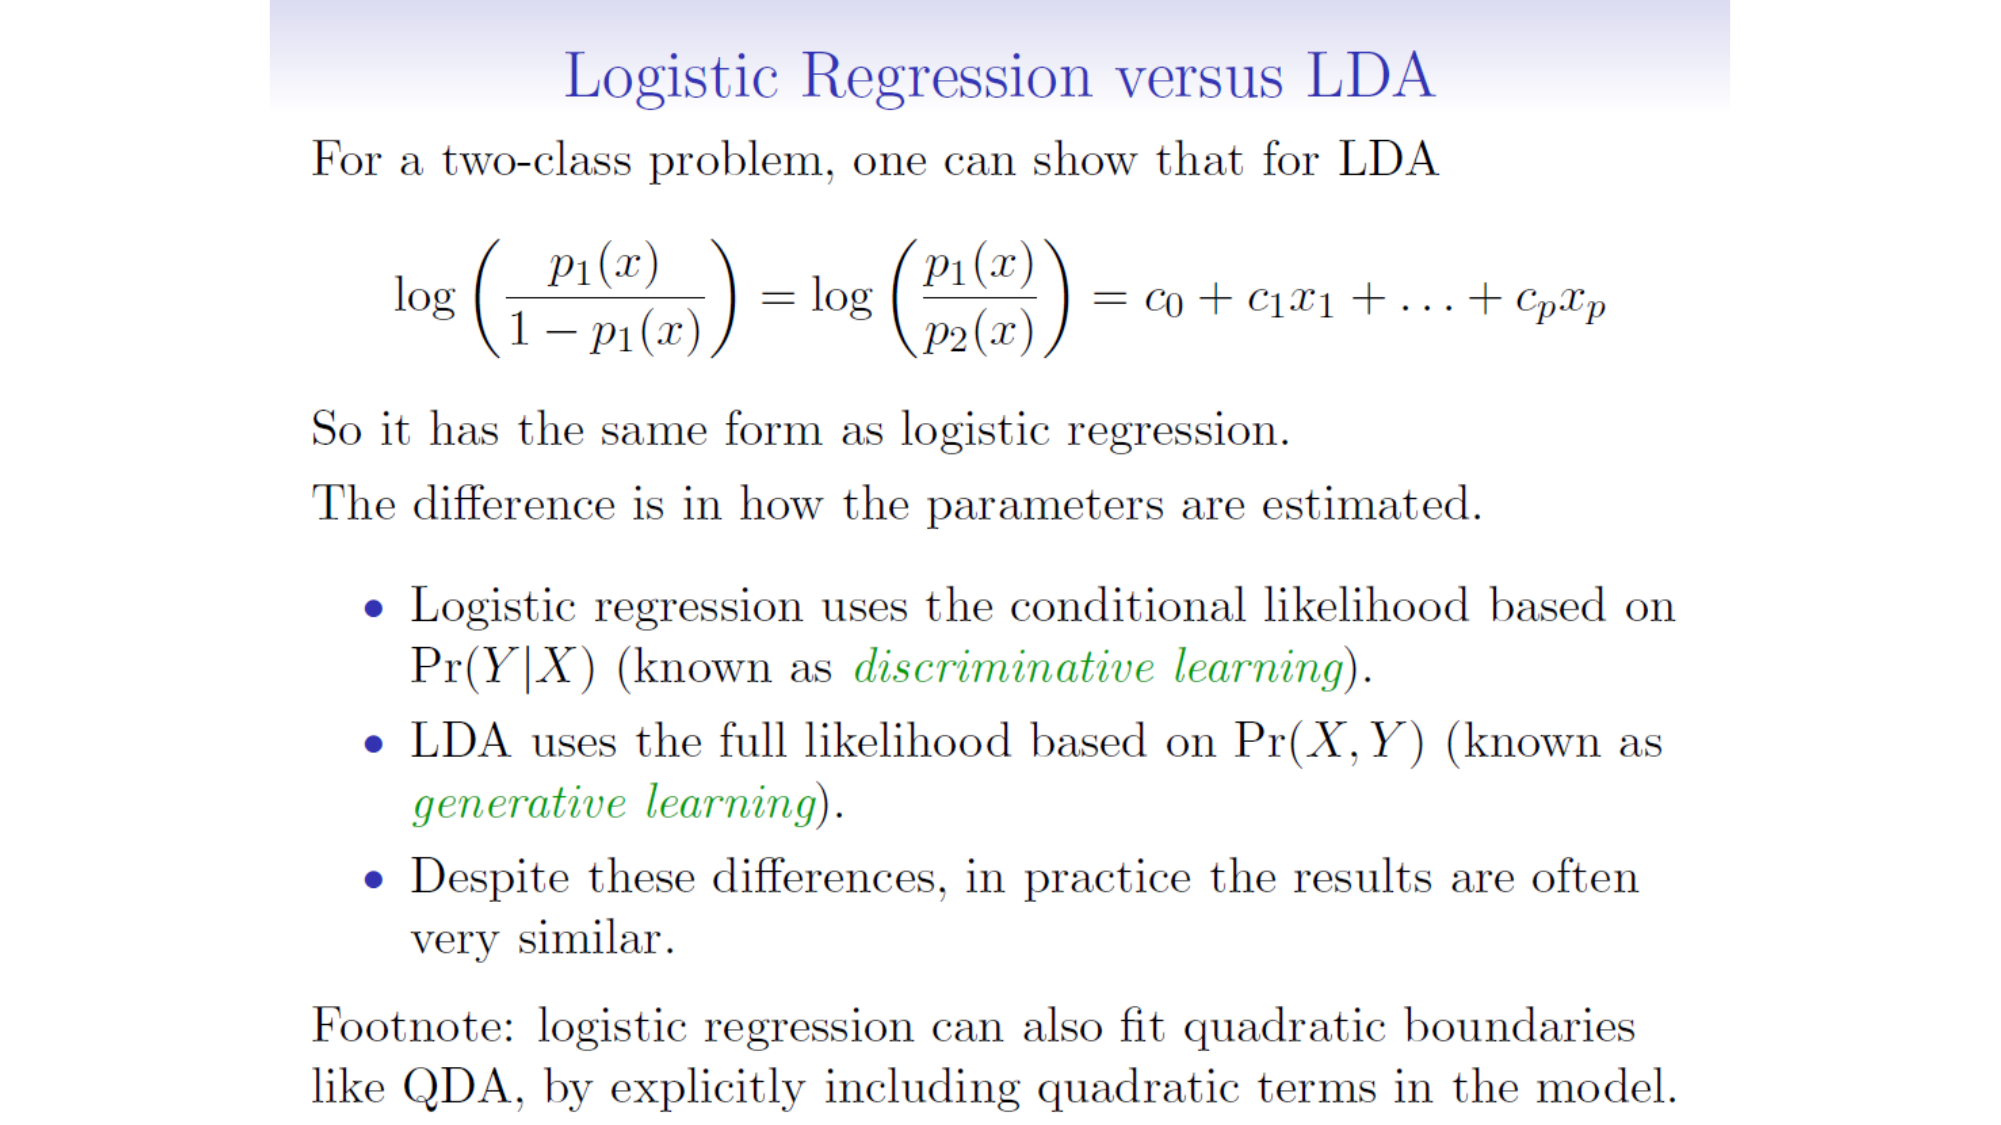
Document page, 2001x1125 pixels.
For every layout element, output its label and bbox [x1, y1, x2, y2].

picture [269, 0, 1731, 1125]
